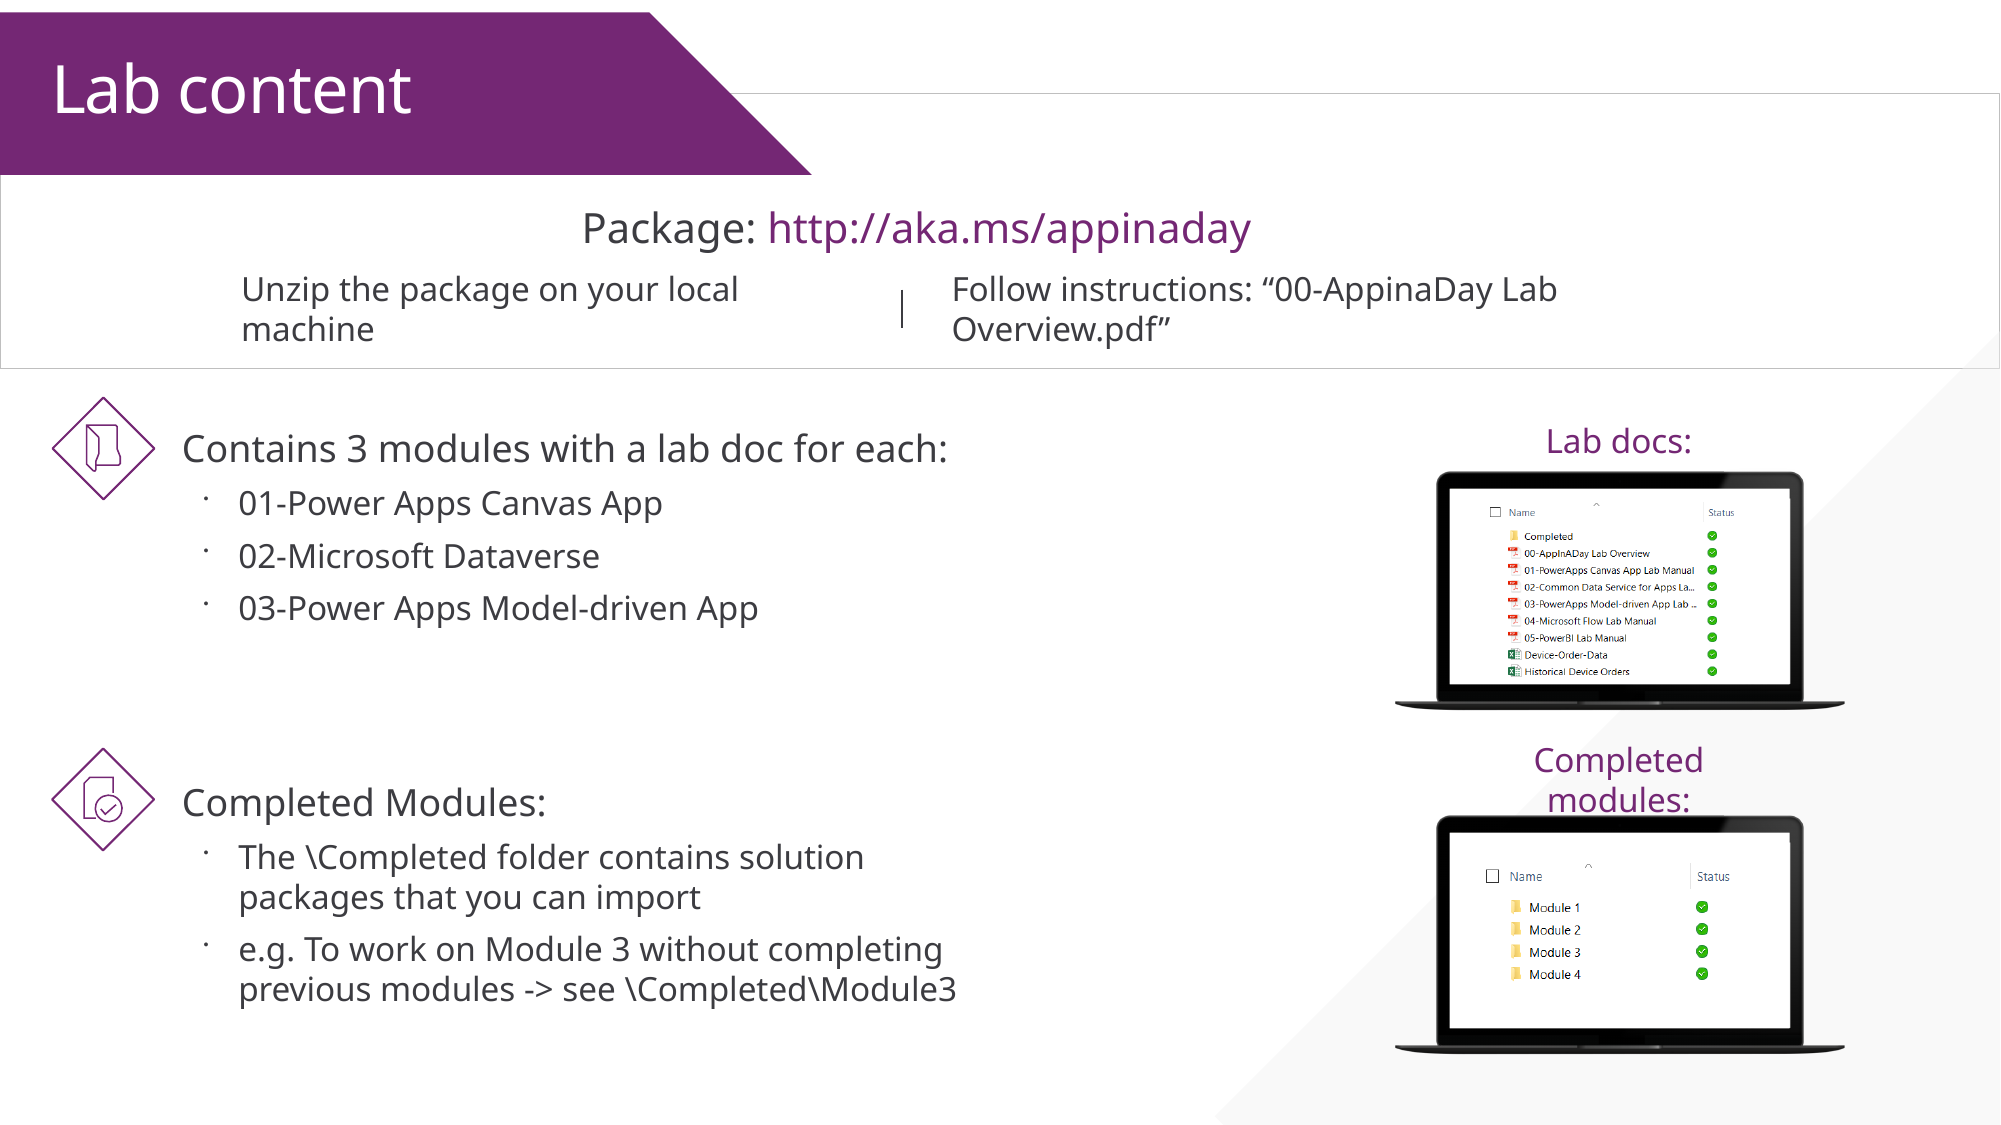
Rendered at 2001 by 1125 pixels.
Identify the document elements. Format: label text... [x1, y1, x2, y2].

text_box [1389, 754, 1849, 1075]
text_box Unzip the package on your local machine [221, 268, 872, 349]
text_box [0, 93, 2000, 370]
text_box [0, 11, 813, 176]
text_box Package: http://aka.ms/appinaday [581, 201, 1419, 259]
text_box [1389, 414, 1849, 731]
text_box Contains 3 modules with a lab doc for each: 01-Power Apps Canvas App 02-Microsoft Dataverse 03-Power Apps Model-driven App [181, 424, 972, 628]
picture [50, 746, 156, 852]
text_box Completed Modules: The \Completed folder contains solution packages that you can import e.g. To work on Module 3 without completing previous modules -> see \Completed\Module3 [181, 778, 972, 1009]
picture [50, 395, 156, 501]
title Lab content [51, 60, 469, 127]
text_box Follow instructions: “00-AppinaDay Lab Overview.pdf” [932, 268, 1779, 349]
text_box [1214, 330, 2000, 1125]
